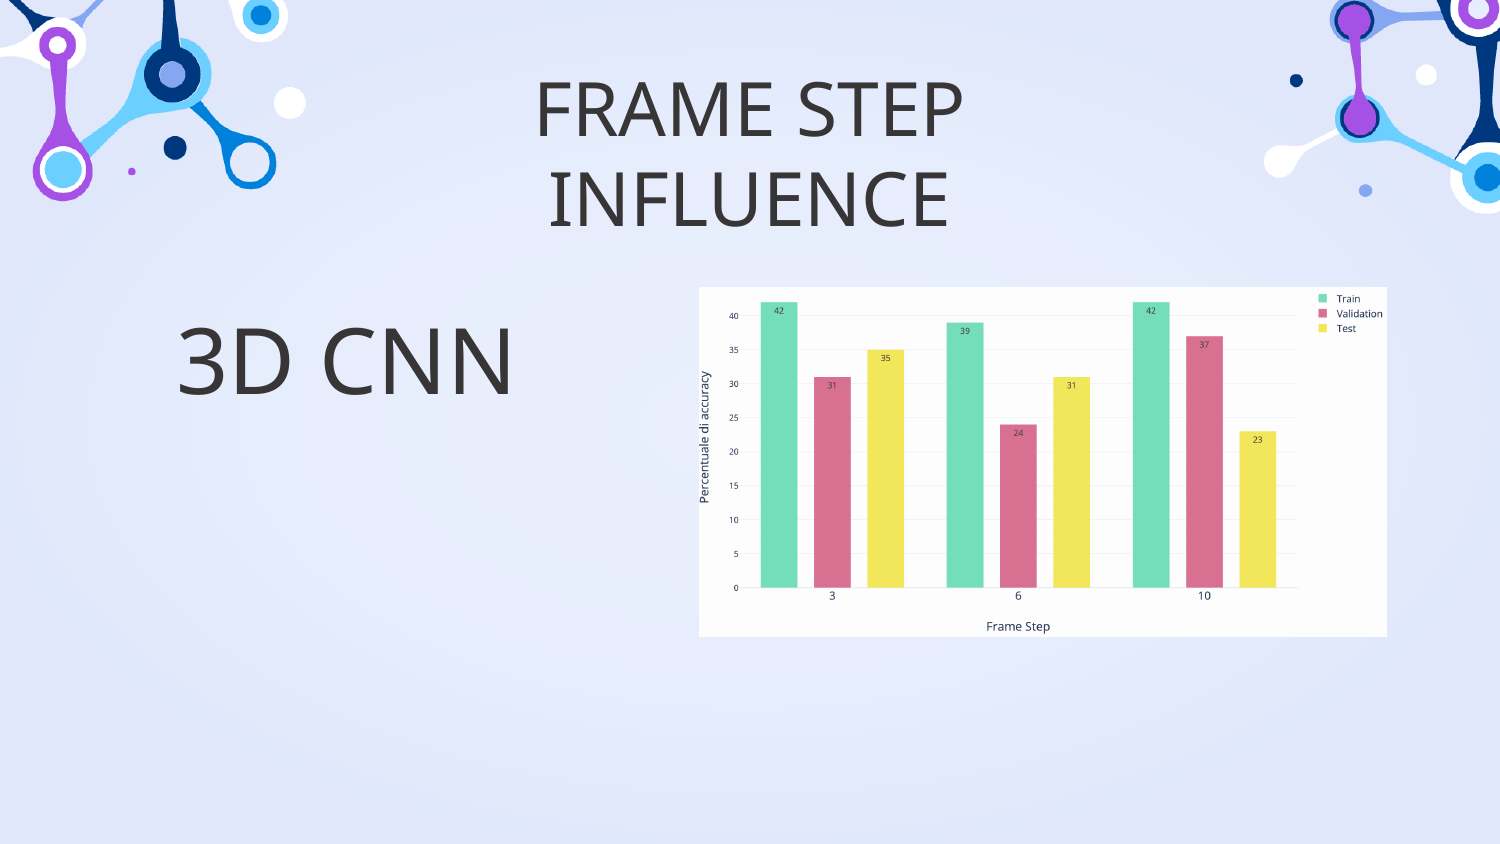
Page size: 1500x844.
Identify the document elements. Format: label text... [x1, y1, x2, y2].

text_box 3D CNN [0, 287, 698, 392]
title FRAME STEP INFLUENCE [397, 46, 1103, 150]
picture [0, 0, 1500, 844]
